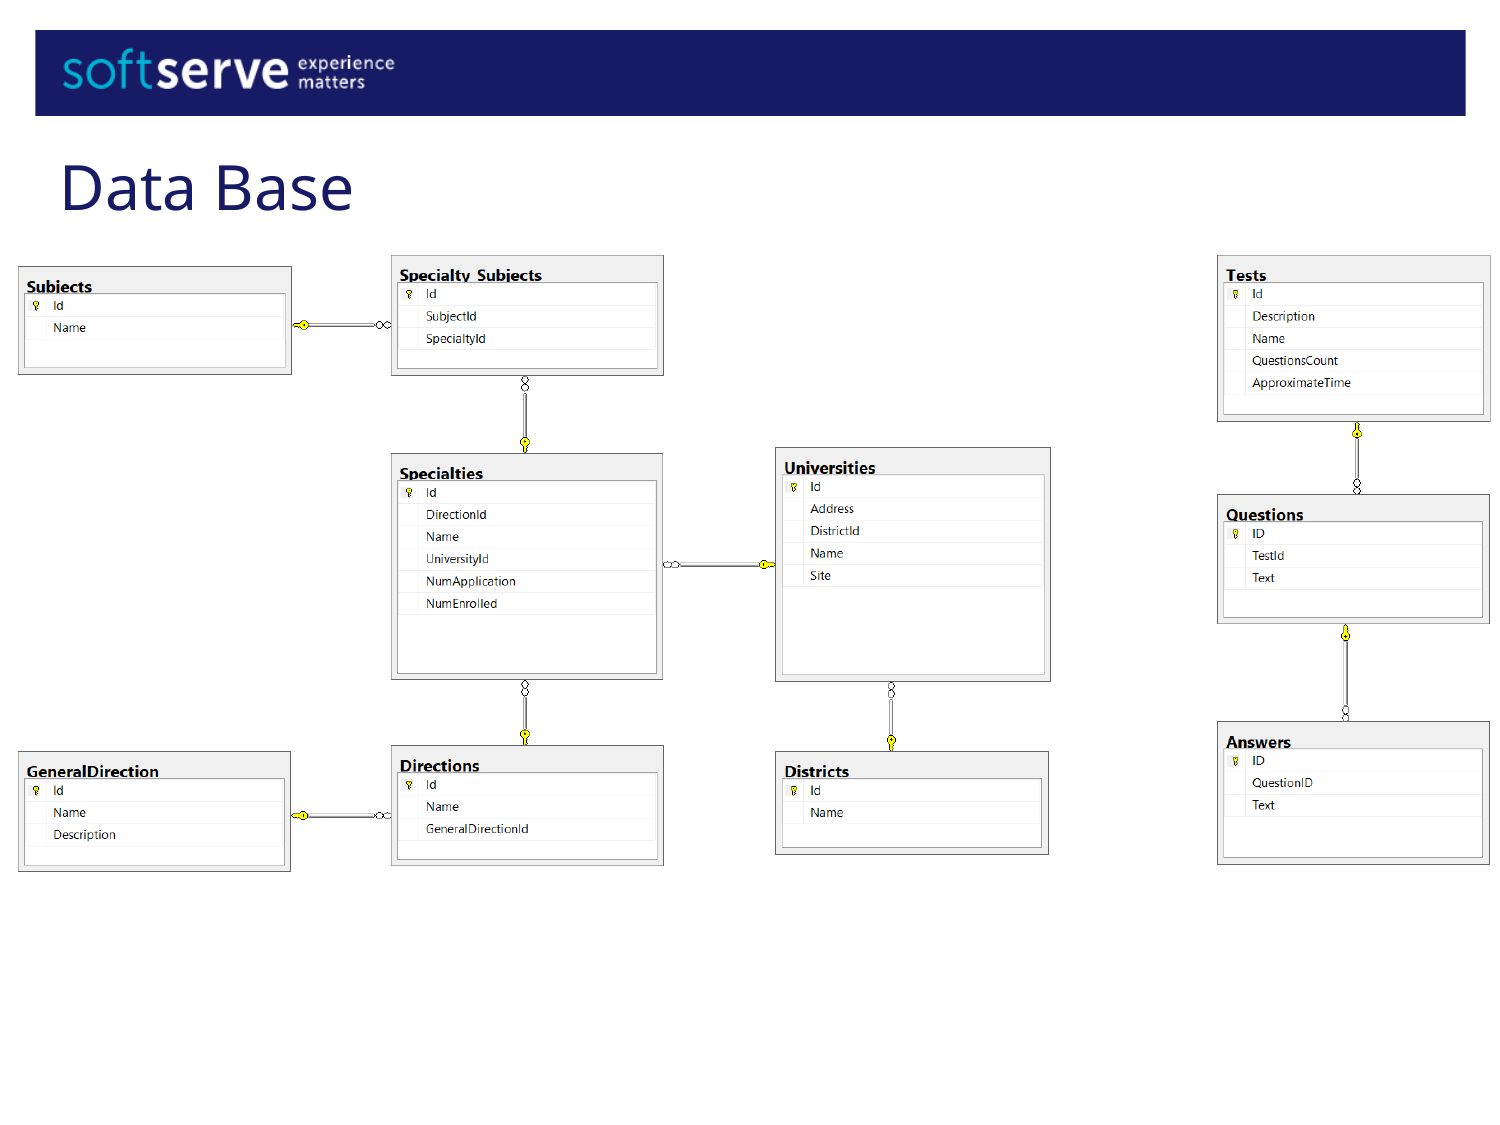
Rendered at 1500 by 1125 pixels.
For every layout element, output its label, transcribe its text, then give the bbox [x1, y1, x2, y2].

subtitle Data Base [44, 148, 1255, 224]
picture [0, 246, 1500, 879]
